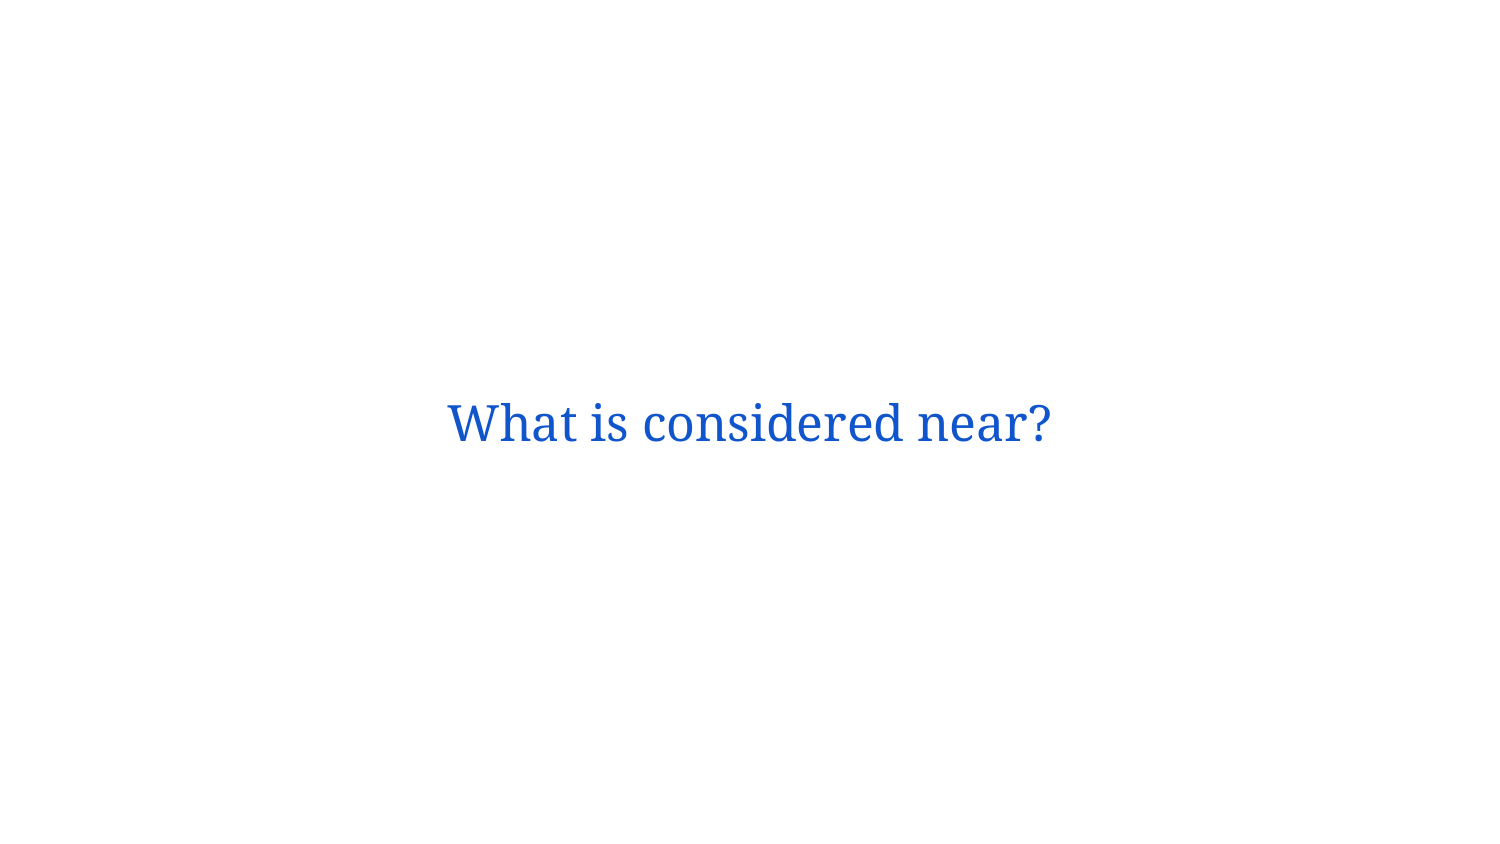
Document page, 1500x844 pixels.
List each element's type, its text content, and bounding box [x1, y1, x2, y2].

text_box What is considered near? [264, 329, 1236, 514]
